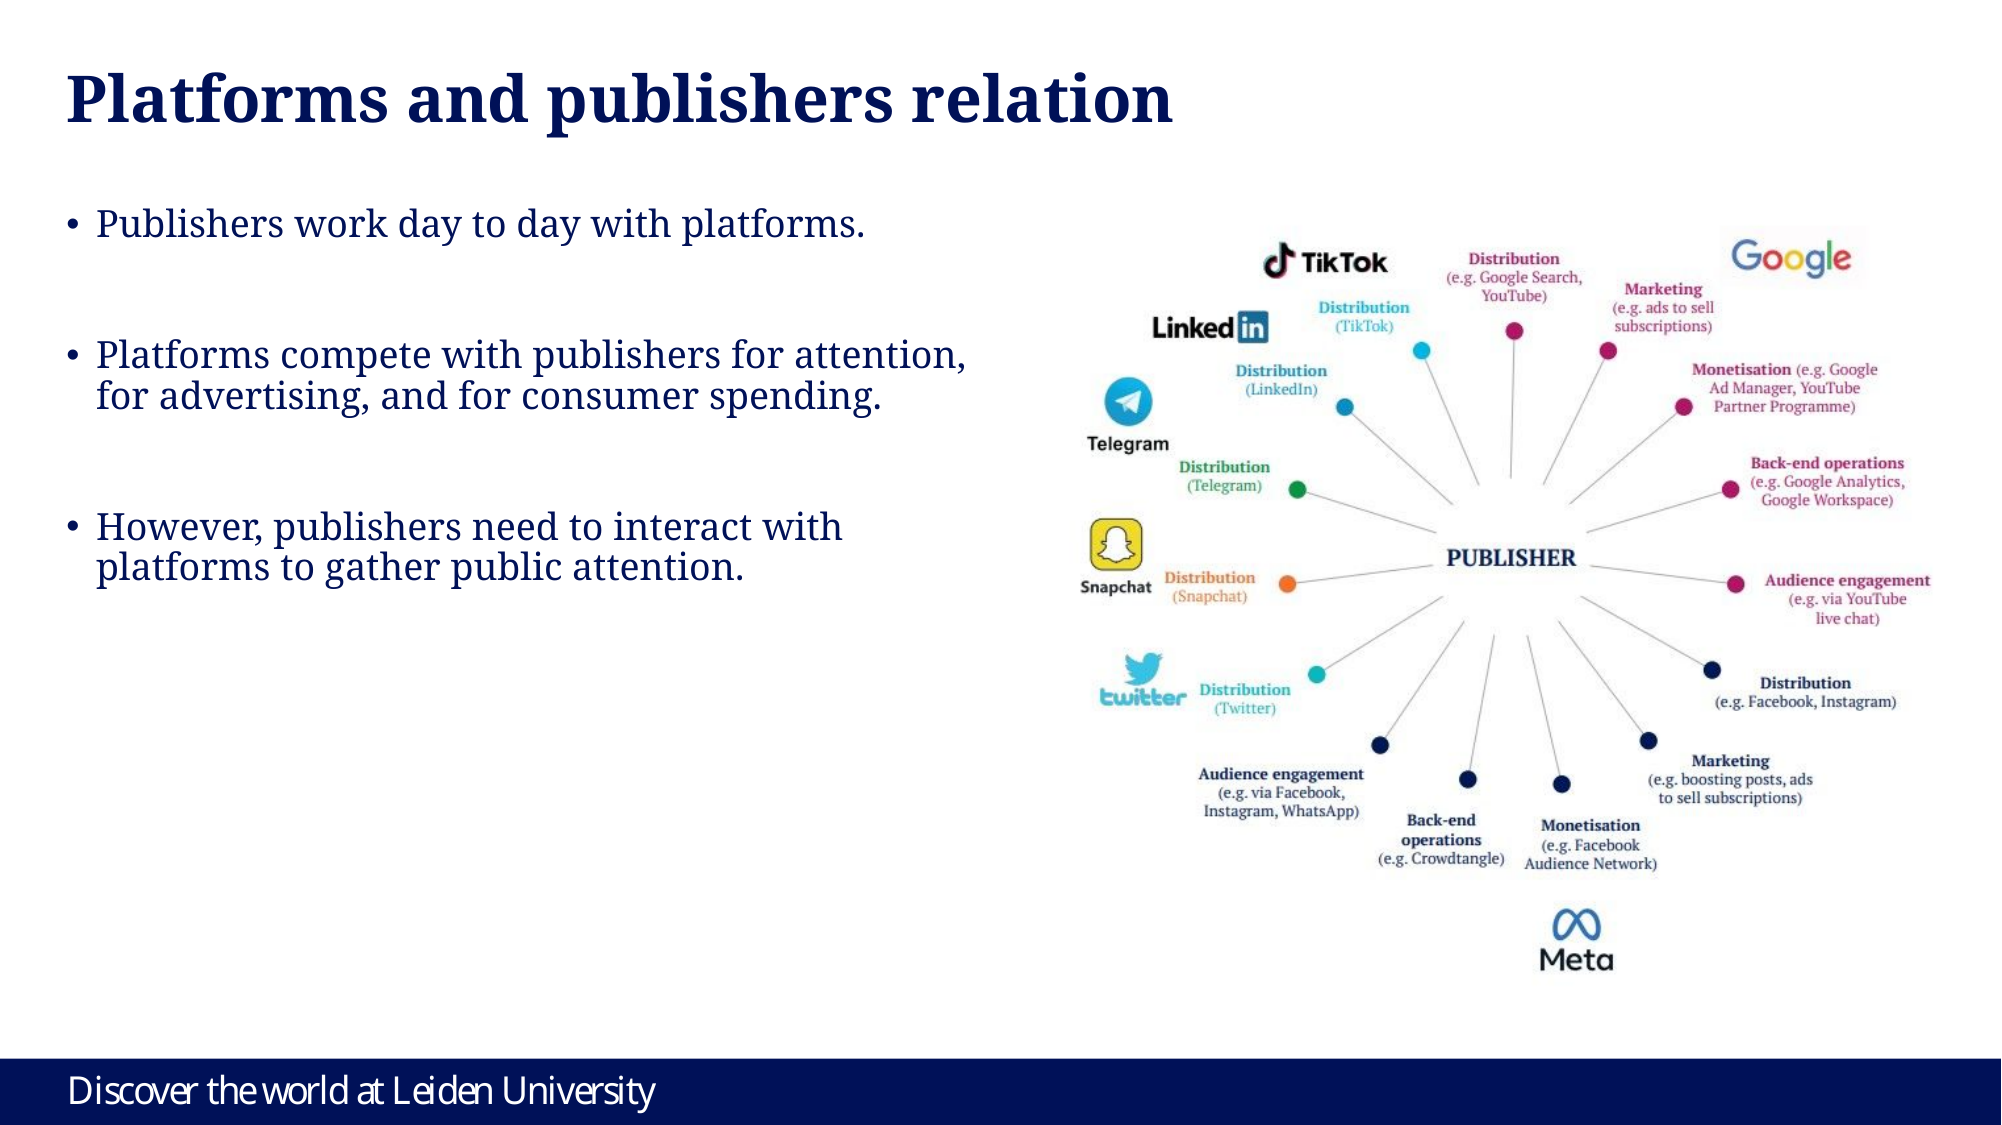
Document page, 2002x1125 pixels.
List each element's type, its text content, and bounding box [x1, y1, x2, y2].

picture [1016, 205, 1935, 993]
list Publishers work day to day with platforms. Platforms compete with publishers for attention, for advertising, and for consumer spending. However, publishers need to interact with platforms to gather public attention. [66, 205, 984, 993]
title Platforms and publishers relation [66, 66, 1935, 138]
